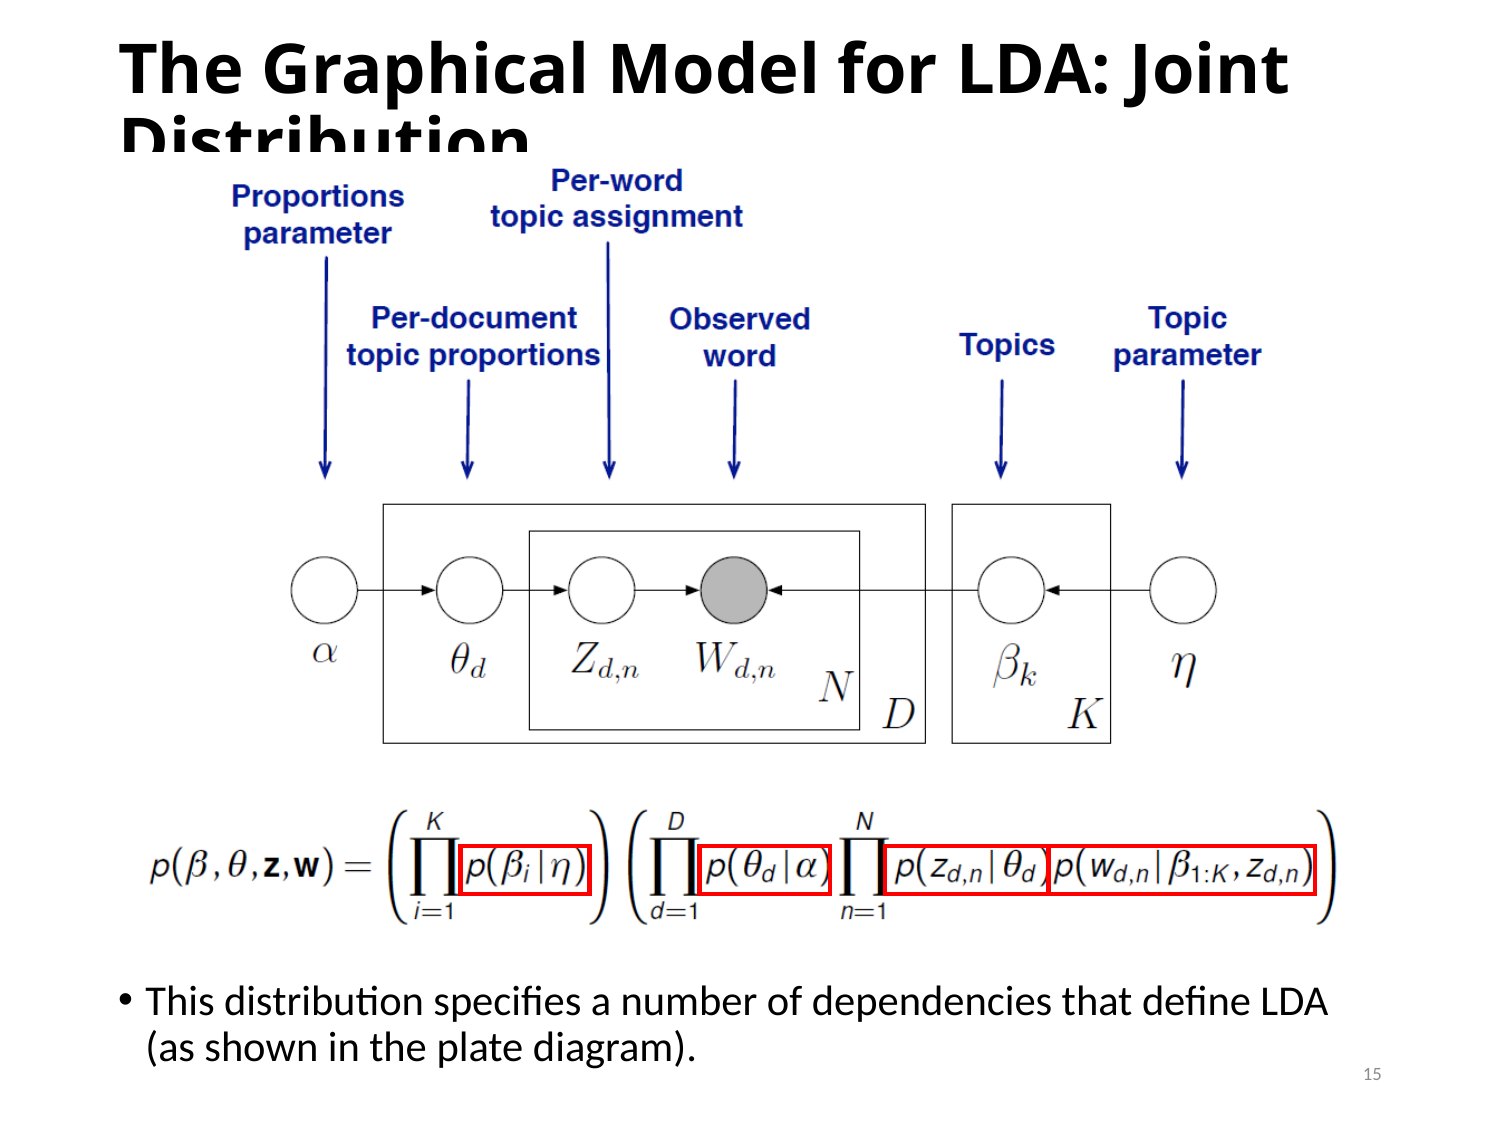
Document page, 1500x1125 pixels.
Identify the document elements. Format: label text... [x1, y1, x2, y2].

title The Graphical Model for LDA: Joint Distribution [103, 0, 1484, 218]
slide_number 15 [1059, 1042, 1397, 1103]
list This distribution specifies a number of dependencies that define LDA (as shown in the plate diagram). [103, 971, 1397, 1079]
picture [105, 152, 1399, 946]
